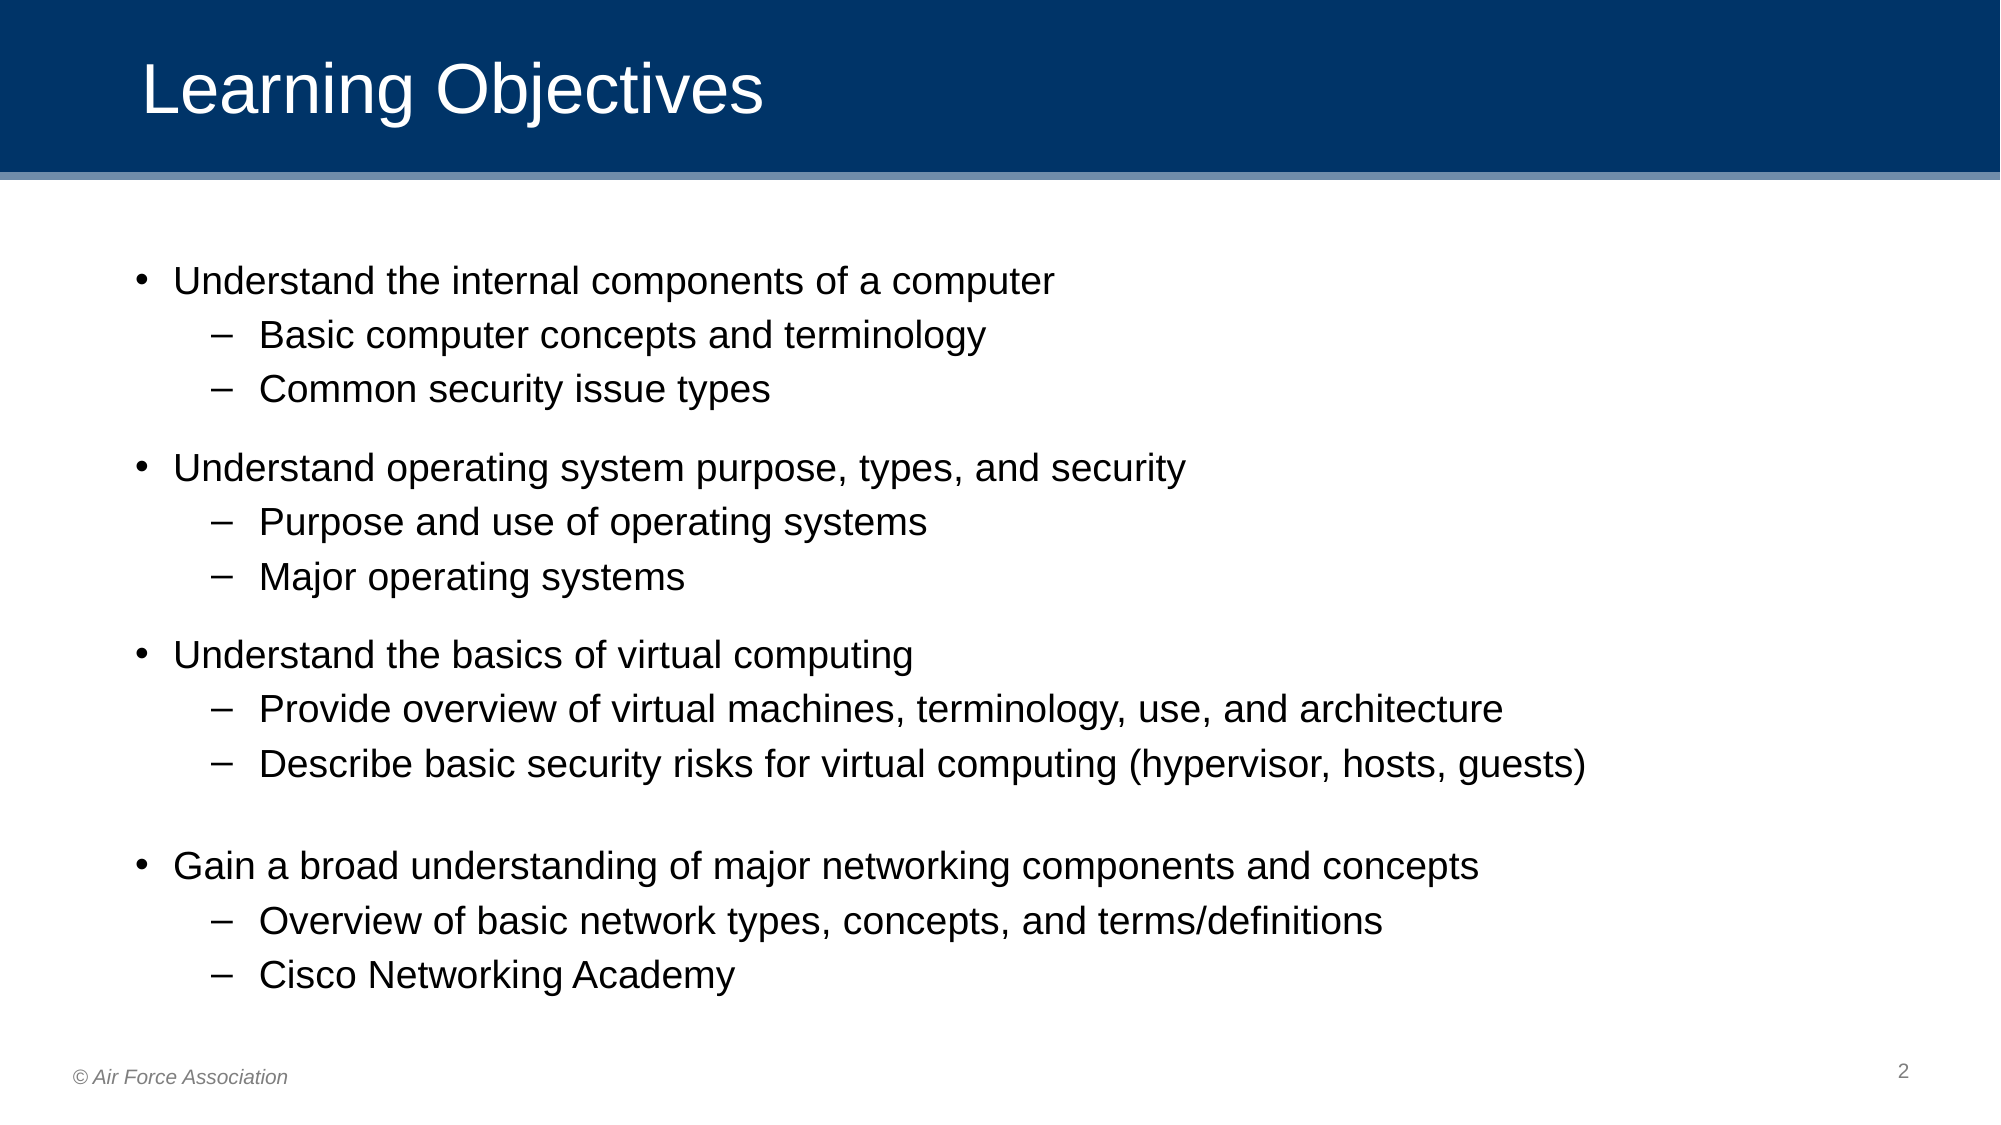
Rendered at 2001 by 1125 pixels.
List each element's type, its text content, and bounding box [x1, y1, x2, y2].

list Understand the internal components of a computer Basic computer concepts and terminology Common security issue types Understand operating system purpose, types, and security Purpose and use of operating systems Major operating systems Understand the basics of virtual computing Provide overview of virtual machines, terminology, use, and architecture Describe basic security risks for virtual computing (hypervisor, hosts, guests) Gain a broad understanding of major networking components and concepts Overview of basic network types, concepts, and terms/definitions Cisco Networking Academy [120, 247, 1880, 1008]
title Learning Objectives [125, 37, 1731, 133]
slide_number ‹#› [1848, 1039, 1960, 1100]
